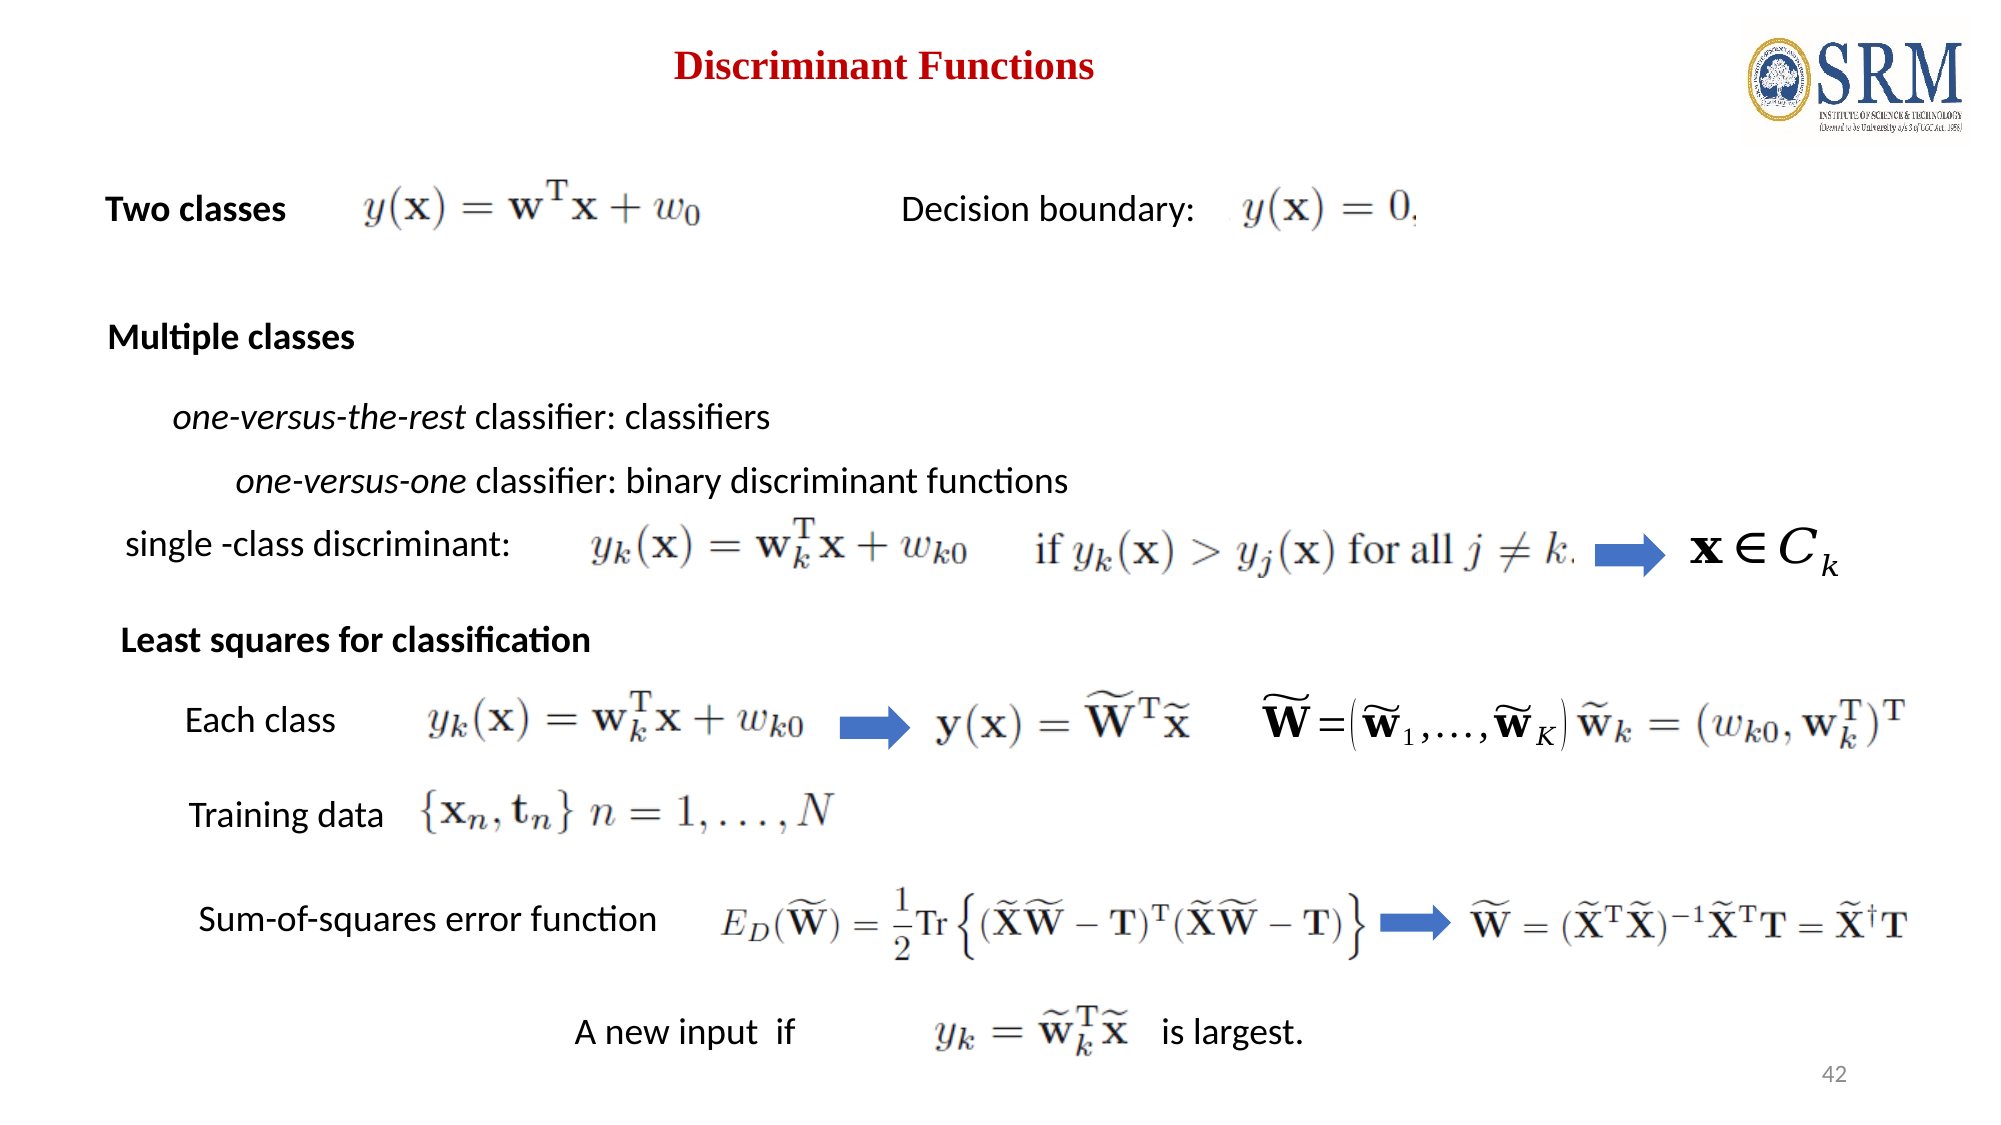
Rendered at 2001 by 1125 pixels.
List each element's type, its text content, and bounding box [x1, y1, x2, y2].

text_box is largest. [1146, 1000, 1320, 1060]
picture [415, 782, 838, 839]
text_box Discriminant Functions [81, 30, 1688, 95]
text_box Each class [170, 687, 352, 747]
text_box [838, 703, 912, 753]
picture [421, 688, 811, 750]
text_box Least squares for classification [106, 607, 607, 668]
picture [931, 998, 1134, 1061]
slide_number 42 [1412, 1042, 1863, 1103]
text_box Sum-of-squares error function [183, 886, 674, 946]
picture [1573, 698, 1916, 757]
text_box Multiple classes [92, 304, 371, 365]
picture [1229, 179, 1416, 233]
picture [581, 510, 976, 583]
picture [922, 688, 1202, 755]
picture [348, 172, 715, 240]
picture [707, 878, 1369, 969]
text_box [1379, 902, 1453, 944]
text_box [1594, 530, 1668, 580]
text_box Training data [173, 782, 400, 843]
text_box Decision boundary: [886, 176, 1211, 236]
text_box Two classes [90, 176, 302, 236]
picture [1032, 514, 1574, 578]
picture [1740, 17, 1970, 146]
picture [1458, 889, 1917, 949]
